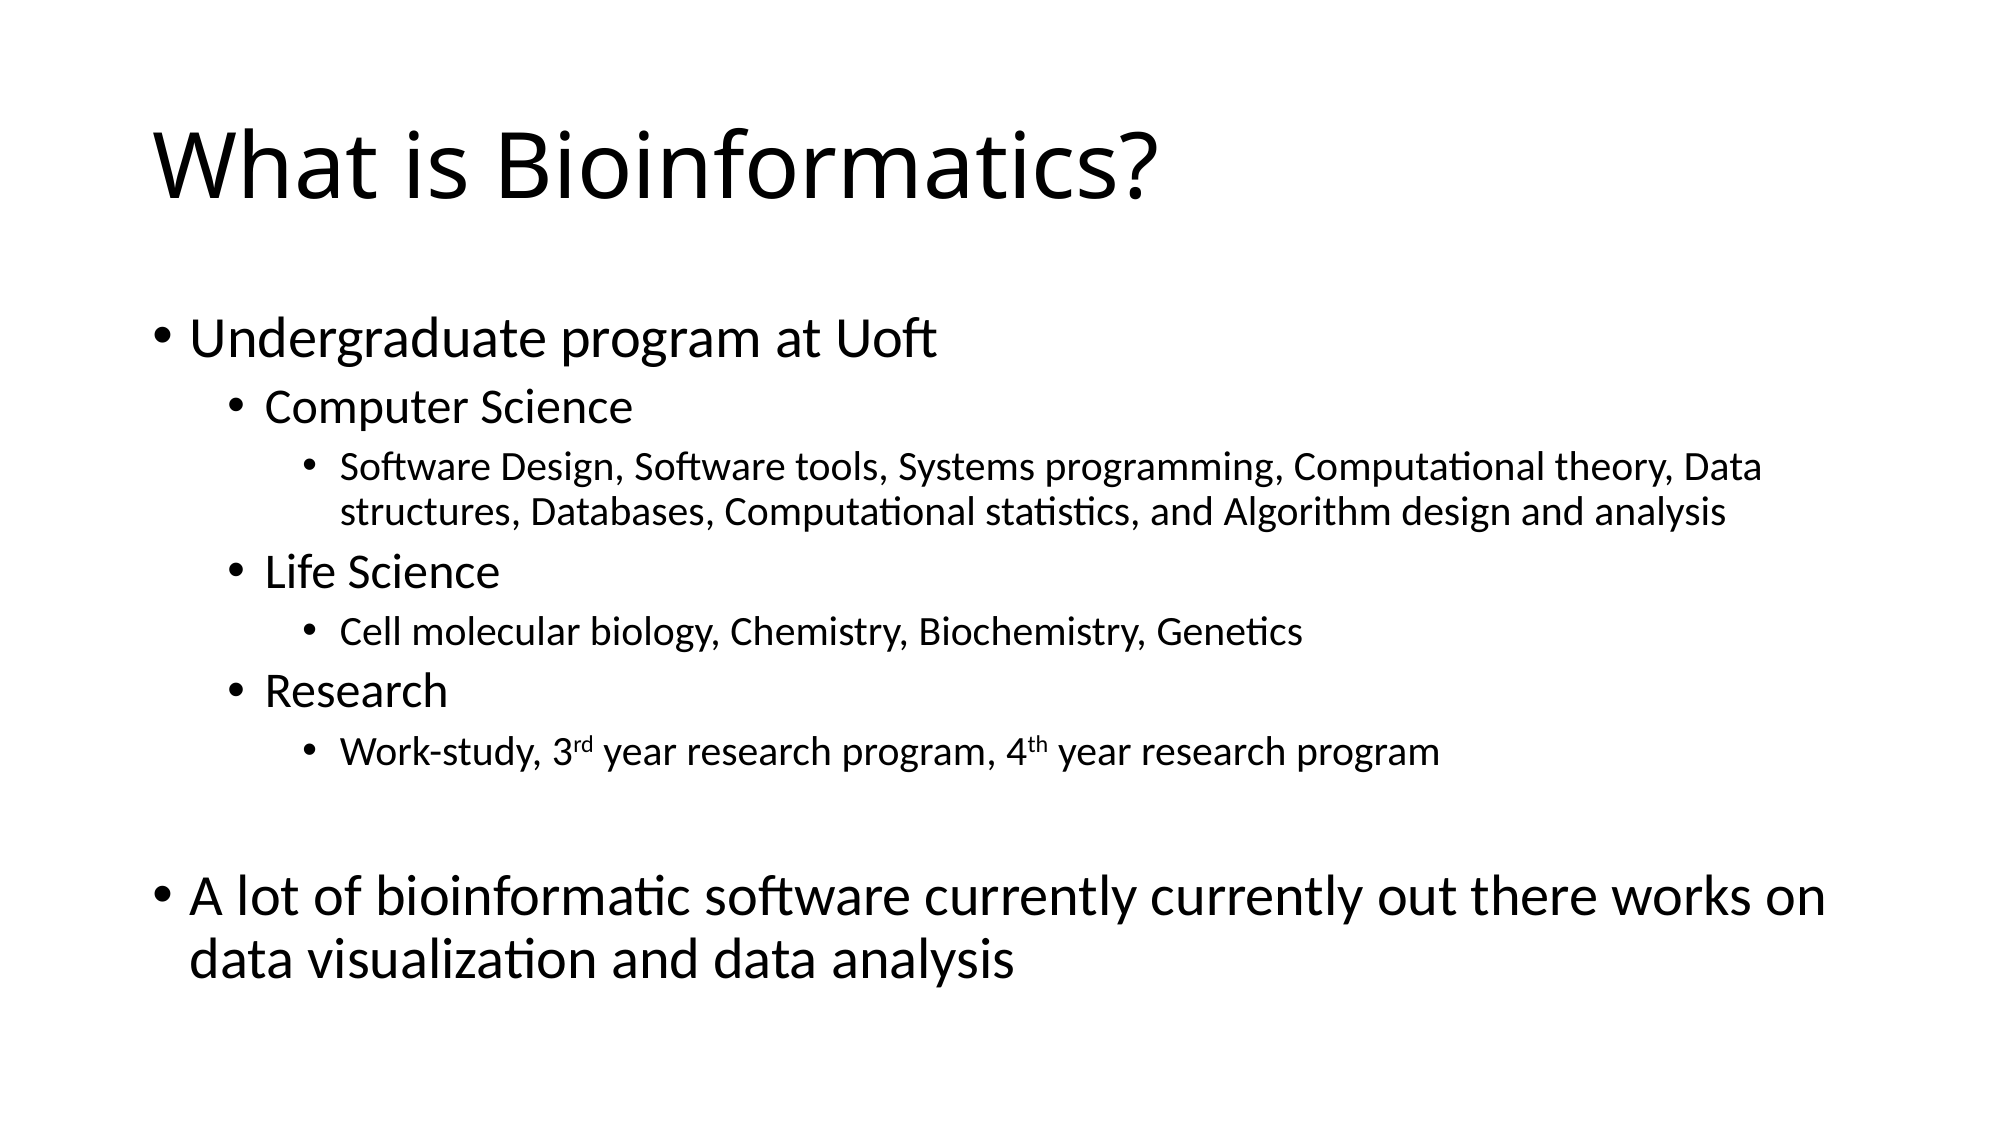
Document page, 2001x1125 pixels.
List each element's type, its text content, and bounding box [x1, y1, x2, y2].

list Undergraduate program at Uoft Computer Science Software Design, Software tools, Systems programming, Computational theory, Data structures, Databases, Computational statistics, and Algorithm design and analysis Life Science Cell molecular biology, Chemistry, Biochemistry, Genetics Research Work-study, 3rd year research program, 4th year research program A lot of bioinformatic software currently currently out there works on data visualization and data analysis [137, 299, 1863, 997]
title What is Bioinformatics? [137, 59, 1863, 278]
